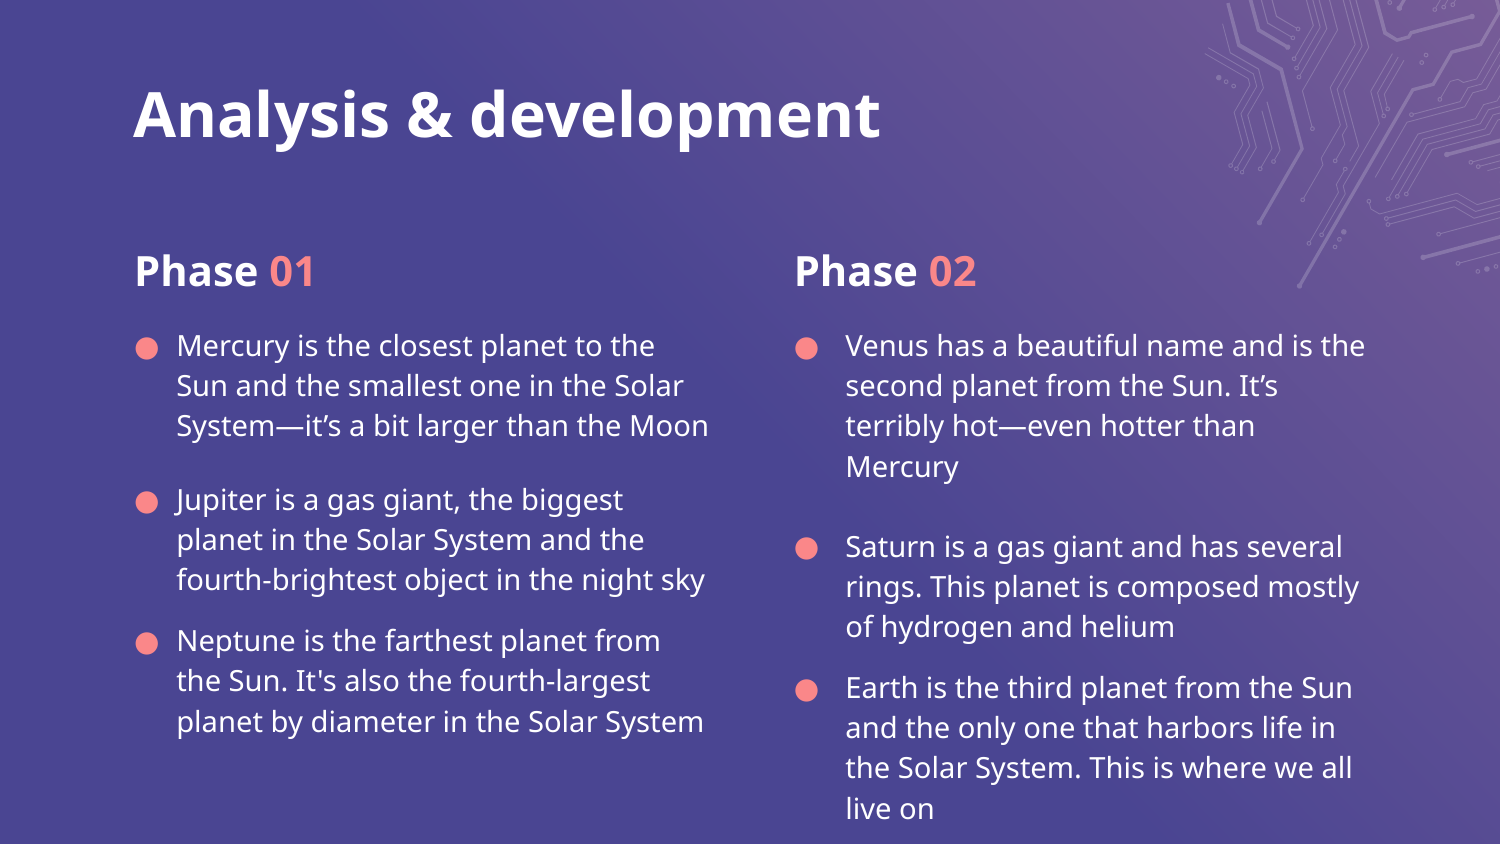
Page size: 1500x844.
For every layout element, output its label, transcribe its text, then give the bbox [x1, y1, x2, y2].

subtitle Mercury is the closest planet to the Sun and the smallest one in the Solar System—it’s a bit larger than the Moon Jupiter is a gas giant, the biggest planet in the Solar System and the fourth-brightest object in the night sky Neptune is the farthest planet from the Sun. It's also the fourth-largest planet by diameter in the Solar System [119, 311, 726, 757]
title Analysis & development [118, 60, 1382, 150]
subtitle Phase 02 [778, 235, 1386, 311]
subtitle Phase 01 [119, 235, 726, 311]
subtitle Venus has a beautiful name and is the second planet from the Sun. It’s terribly hot—even hotter than Mercury Saturn is a gas giant and has several rings. This planet is composed mostly of hydrogen and helium Earth is the third planet from the Sun and the only one that harbors life in the Solar System. This is where we all live on [778, 311, 1386, 757]
